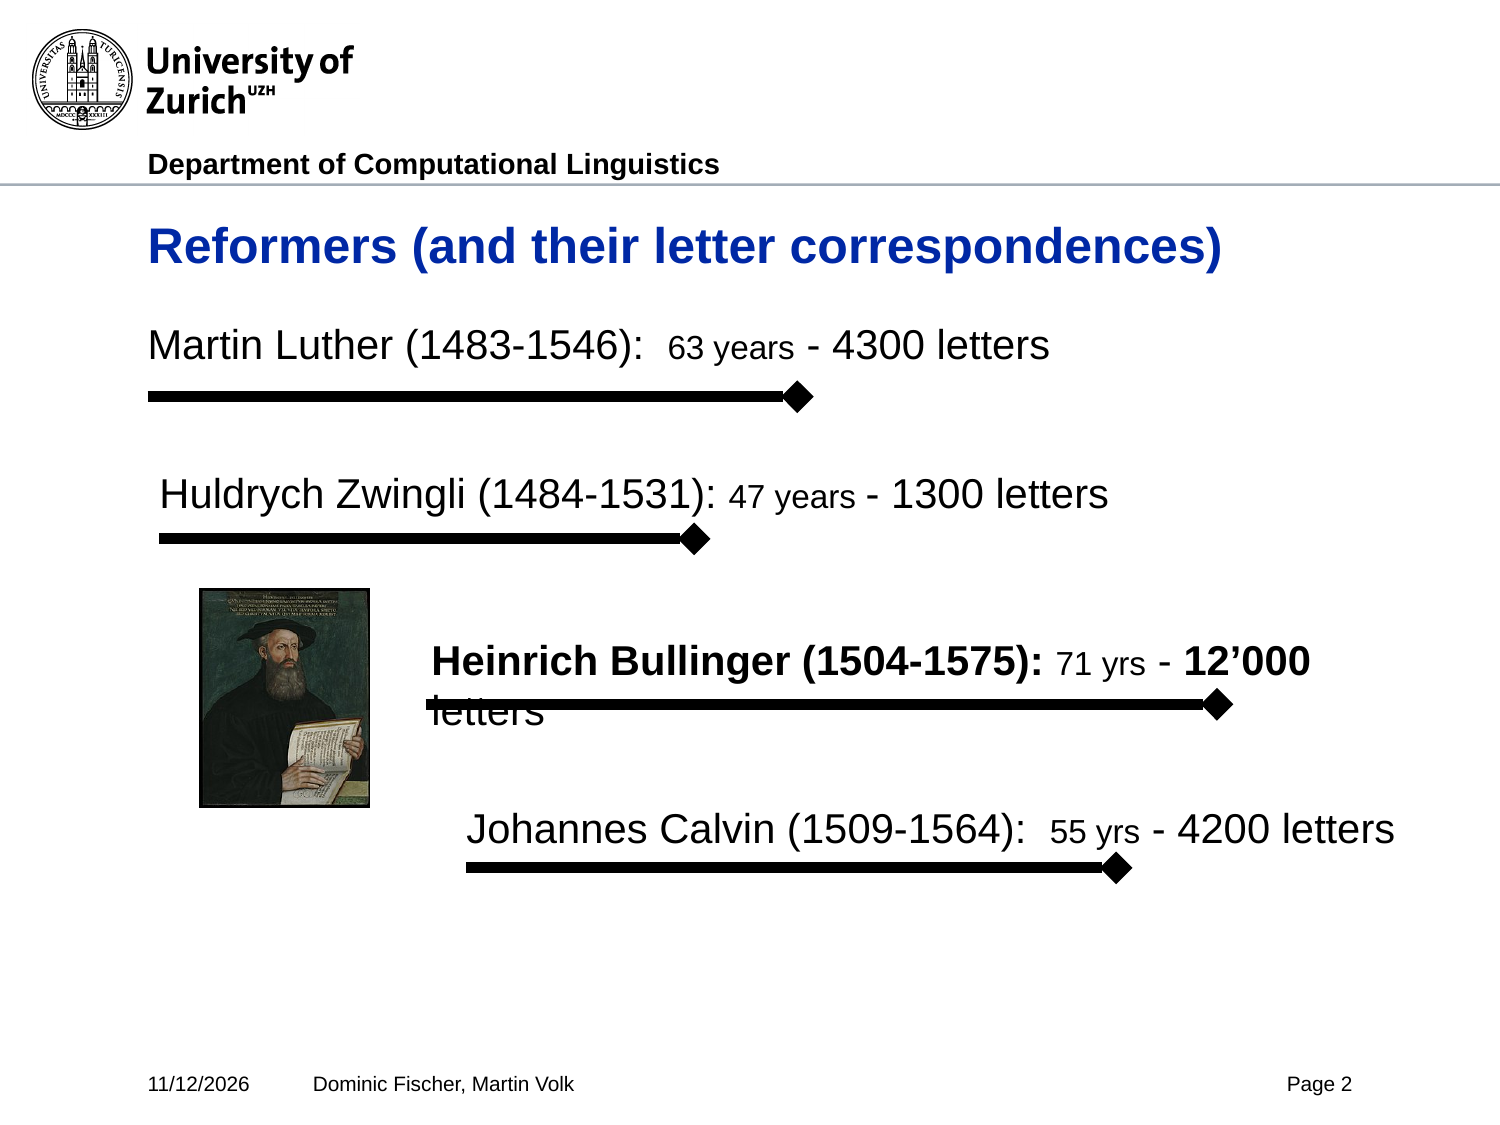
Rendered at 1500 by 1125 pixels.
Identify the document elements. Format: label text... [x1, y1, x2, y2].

text_box Heinrich Bullinger (1504-1575): 71 yrs - 12’000 letters [431, 633, 1435, 699]
picture [198, 588, 370, 808]
text_box Huldrych Zwingli (1484-1531): 47 years - 1300 letters [159, 466, 1258, 533]
picture [26, 23, 360, 136]
title Reformers (and their letter correspondences) [147, 208, 1353, 291]
list Johannes Calvin (1509-1564): 55 yrs - 4200 letters [466, 801, 1436, 868]
text_box Martin Luther (1483-1546): 63 years - 4300 letters [147, 317, 1152, 407]
slide_number Page 2 [1222, 1070, 1353, 1106]
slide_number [147, 1070, 301, 1106]
footer Dominic Fischer, Martin Volk [312, 1070, 1176, 1106]
